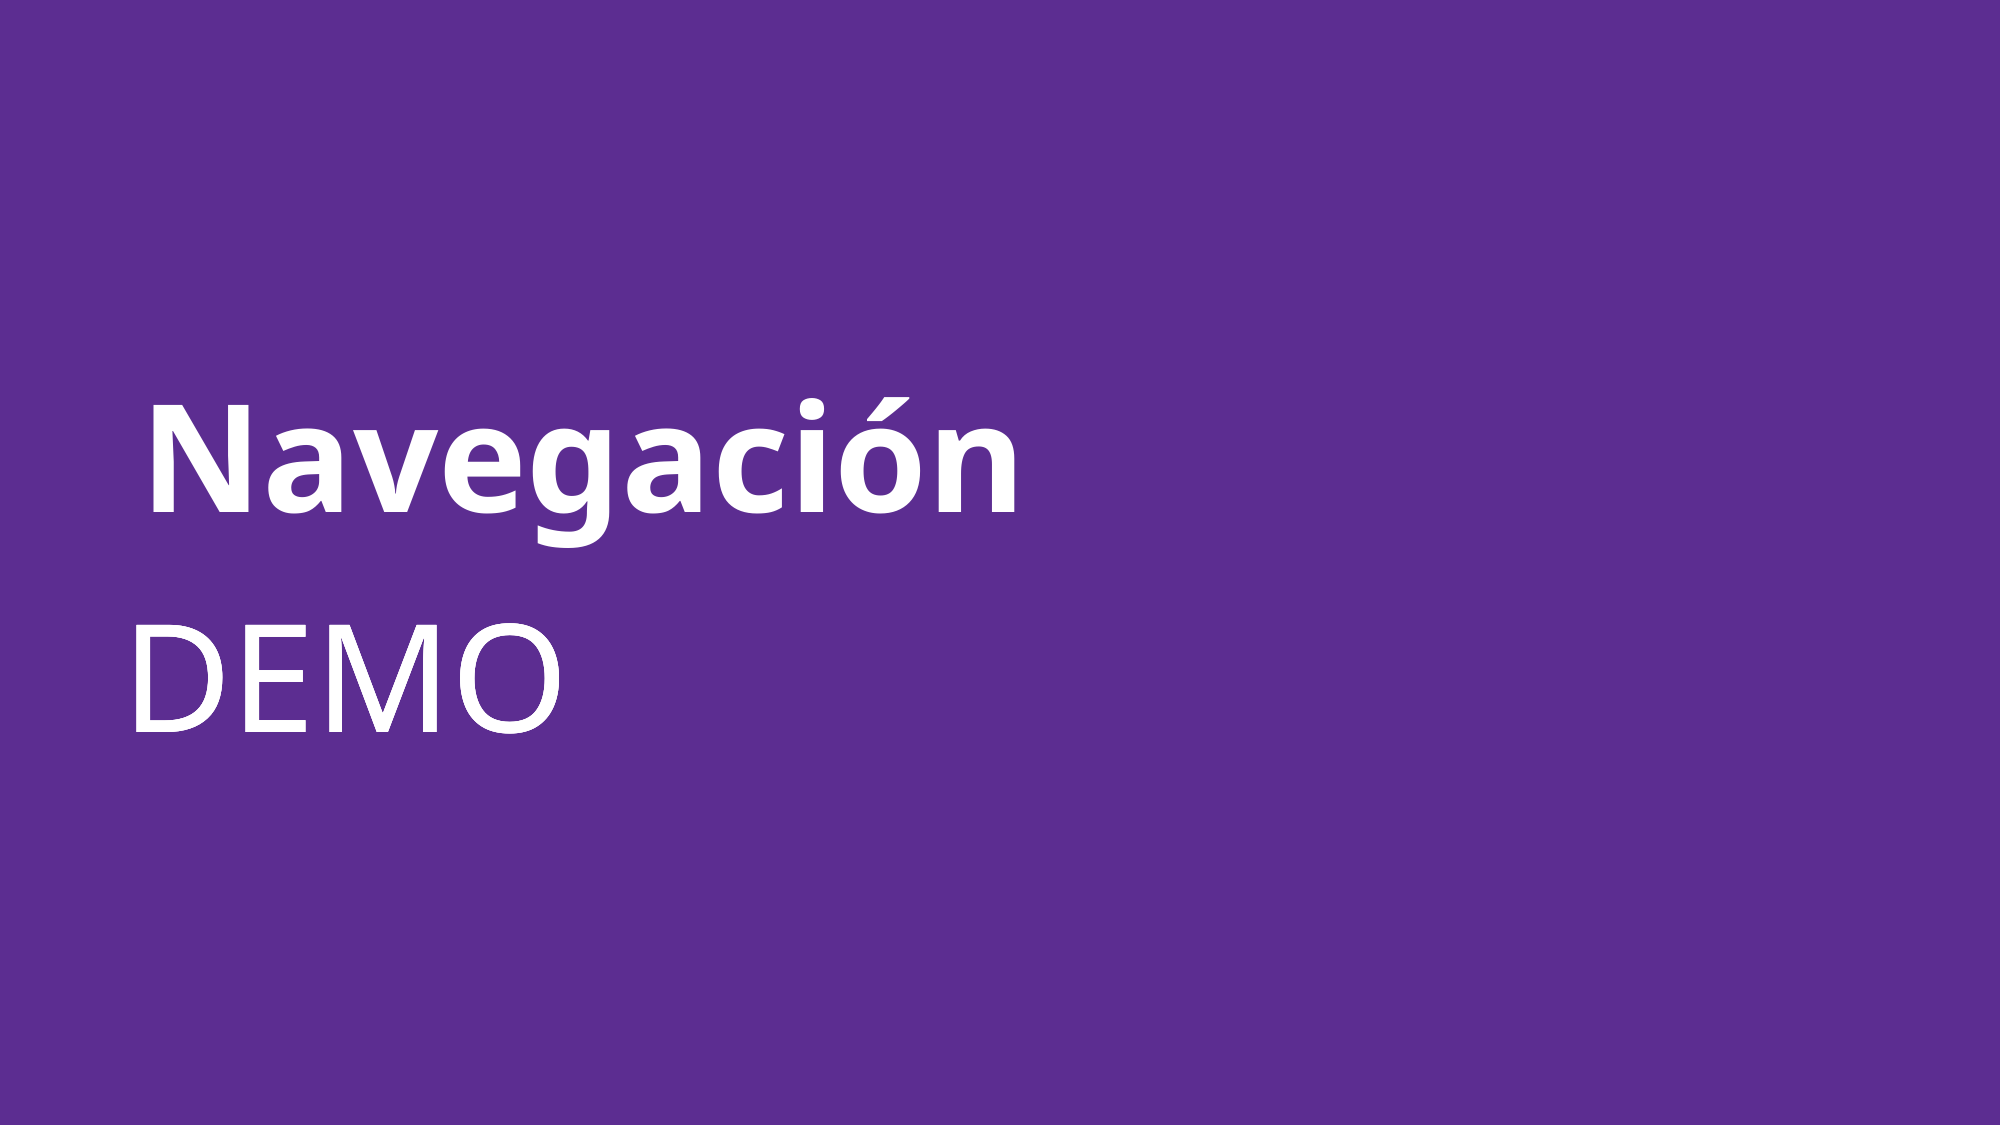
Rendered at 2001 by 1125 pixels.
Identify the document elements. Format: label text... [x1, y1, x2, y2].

title Navegación [118, 120, 1882, 563]
